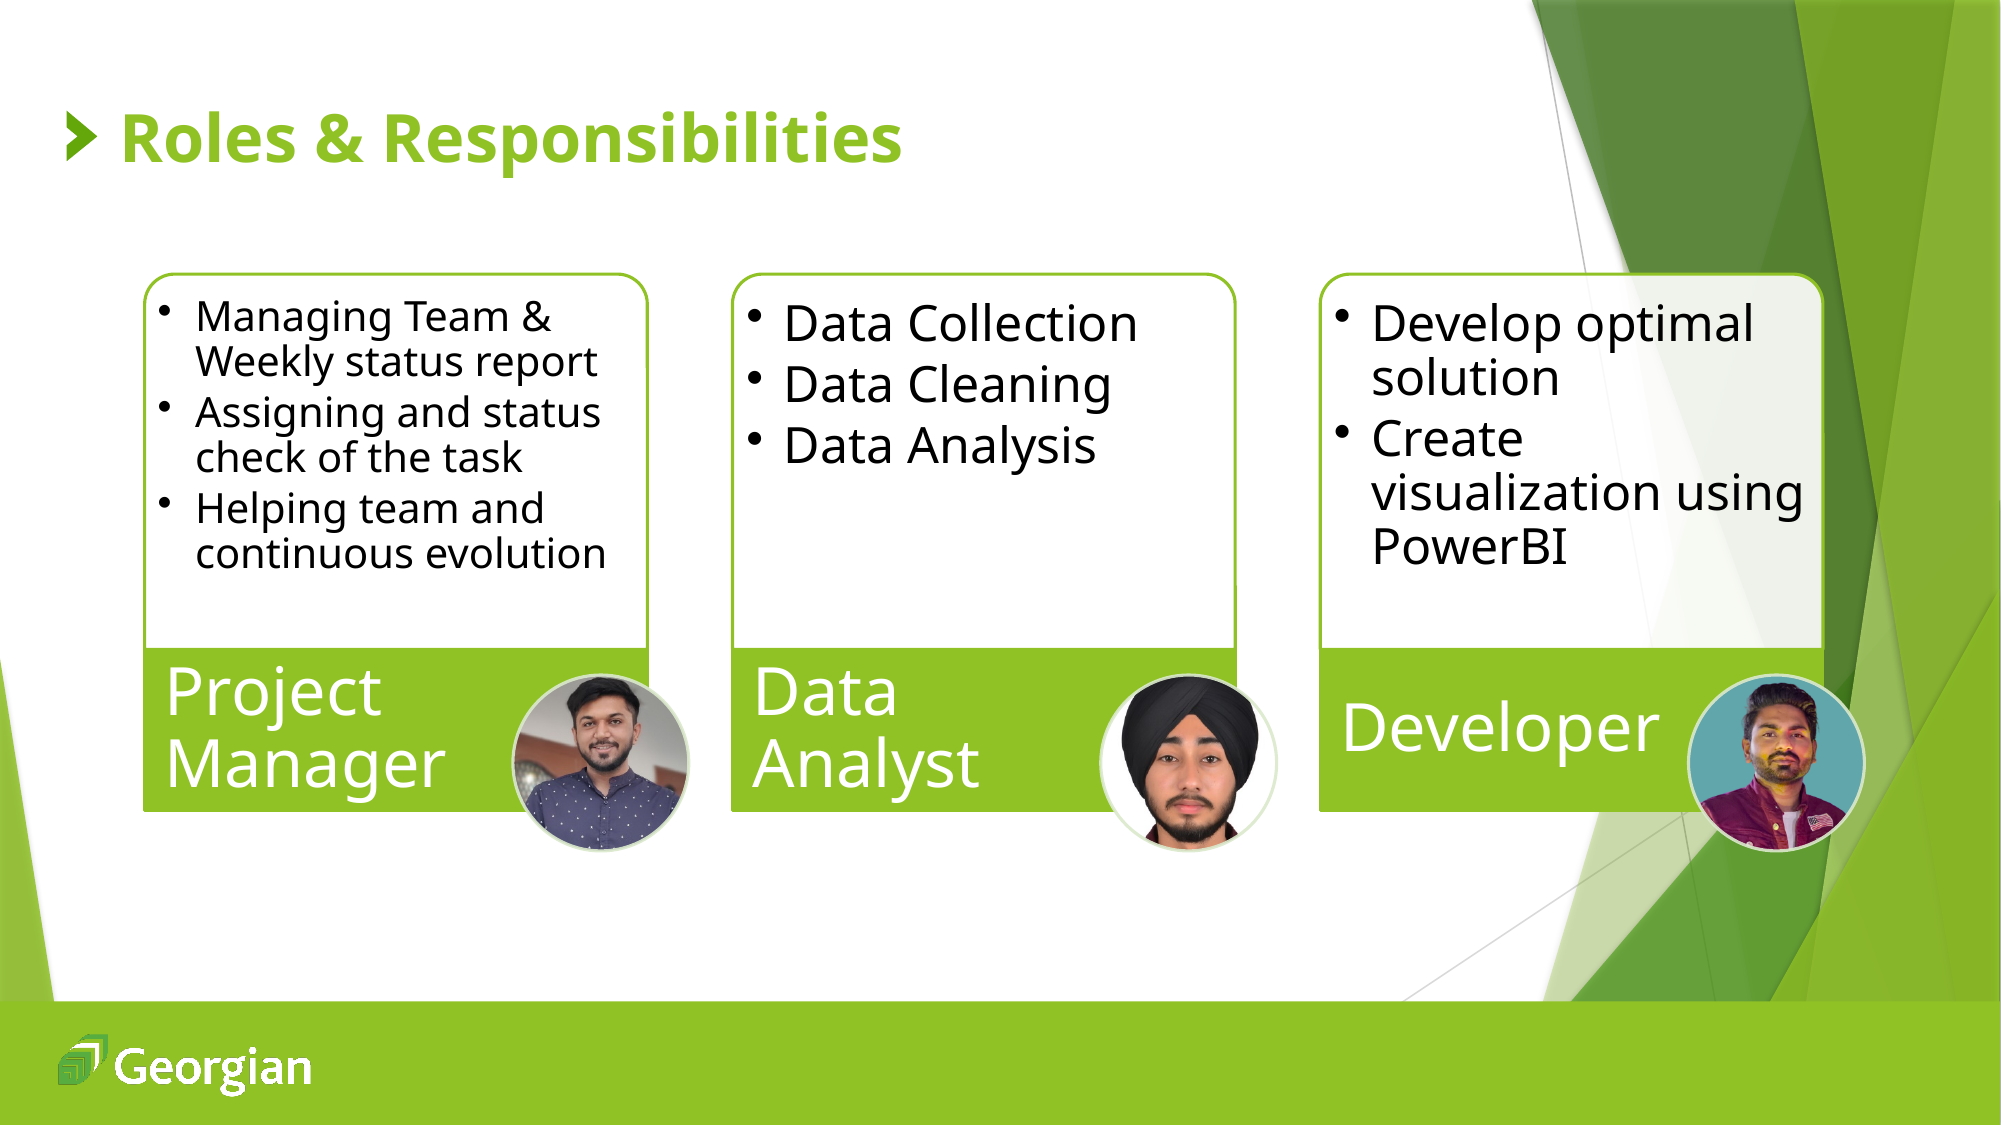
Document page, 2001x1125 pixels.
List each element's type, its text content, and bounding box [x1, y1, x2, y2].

title Roles & Responsibilities [66, 95, 1866, 190]
picture [33, 1017, 336, 1122]
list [142, 270, 1867, 855]
